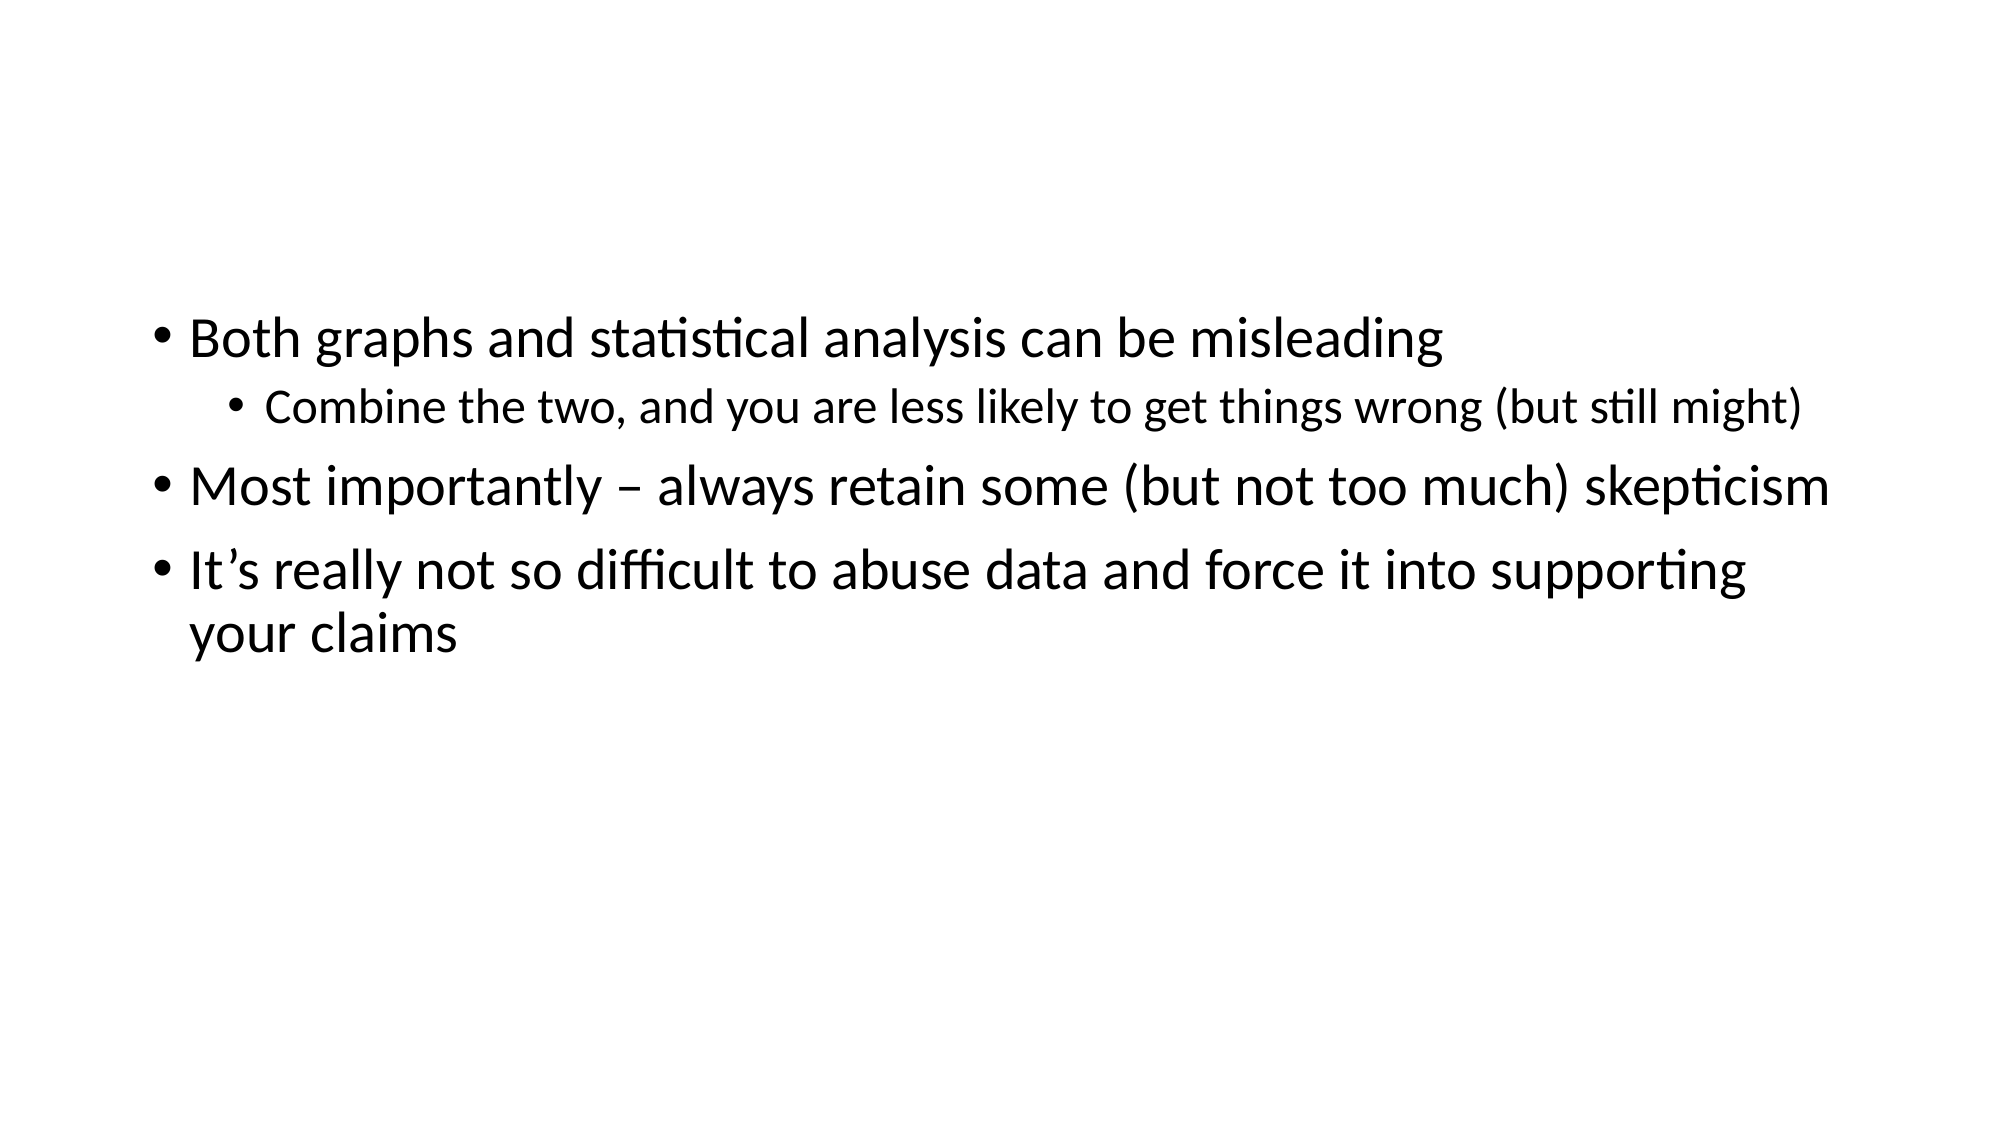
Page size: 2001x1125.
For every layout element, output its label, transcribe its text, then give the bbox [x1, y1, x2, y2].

list Both graphs and statistical analysis can be misleading Combine the two, and you are less likely to get things wrong (but still might) Most importantly – always retain some (but not too much) skepticism It’s really not so difficult to abuse data and force it into supporting your claims [137, 299, 1863, 1014]
